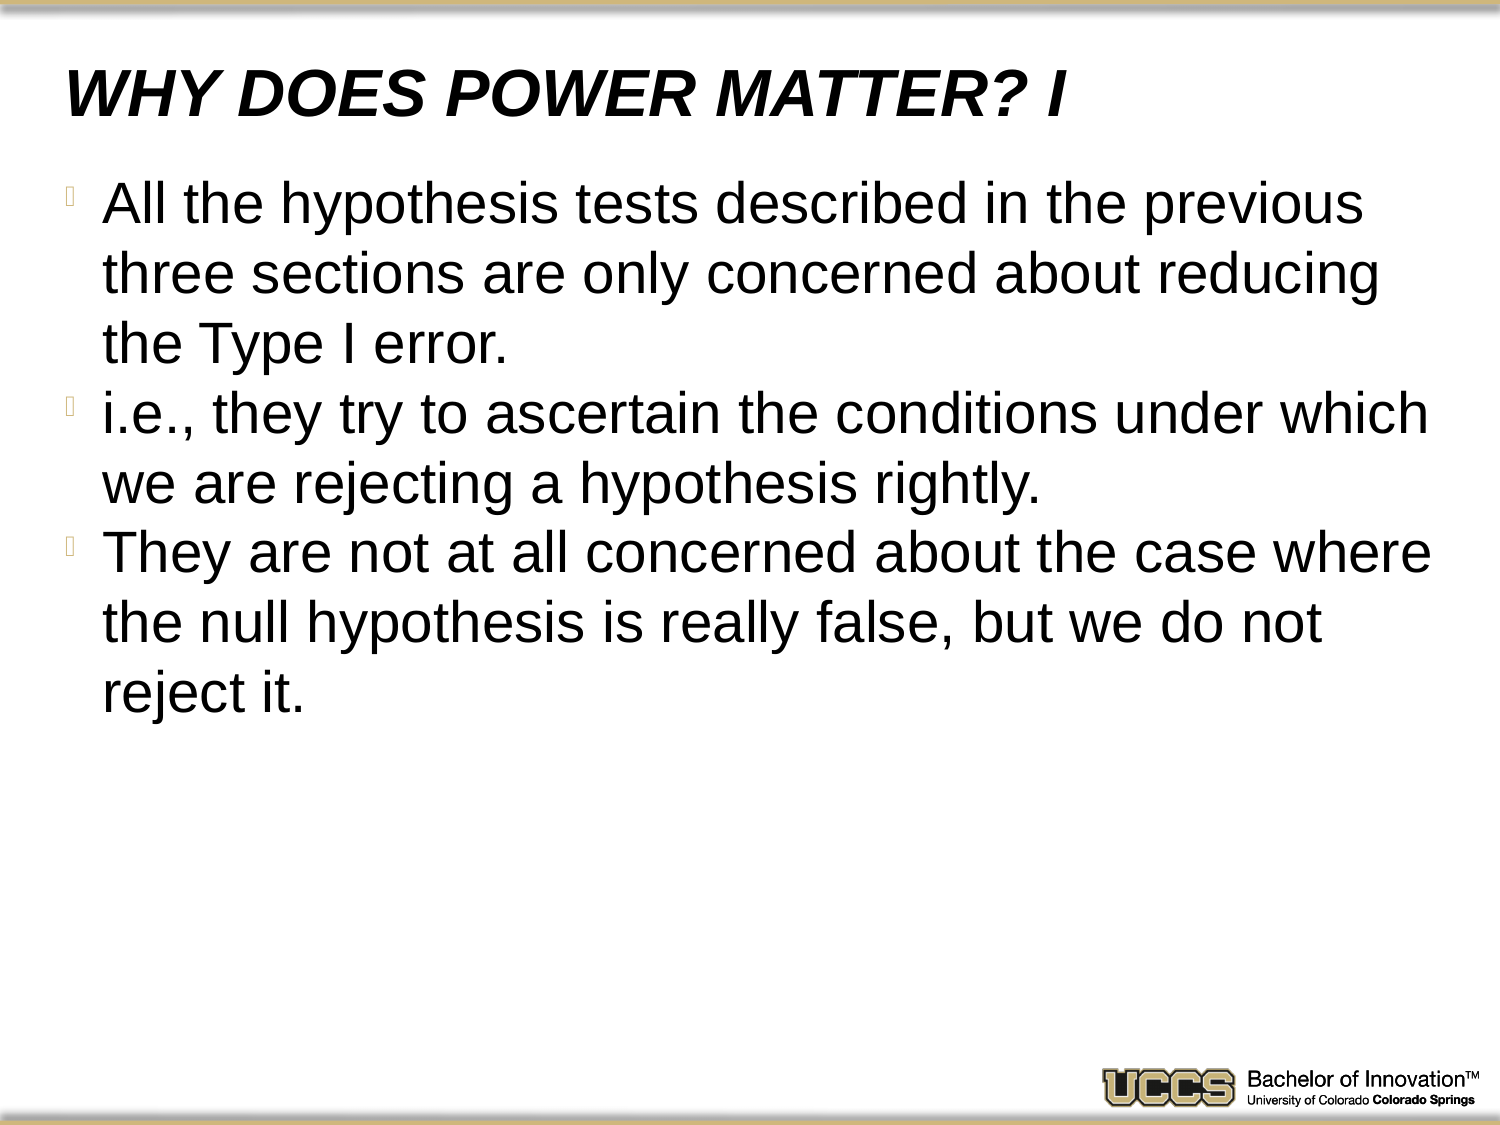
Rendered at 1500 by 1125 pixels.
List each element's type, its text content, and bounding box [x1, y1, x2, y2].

list All the hypothesis tests described in the previous three sections are only concerned about reducing the Type I error. i.e., they try to ascertain the conditions under which we are rejecting a hypothesis rightly. They are not at all concerned about the case where the null hypothesis is really false, but we do not reject it. [50, 157, 1450, 1062]
title Why does Power Matter? I [50, 24, 1450, 138]
